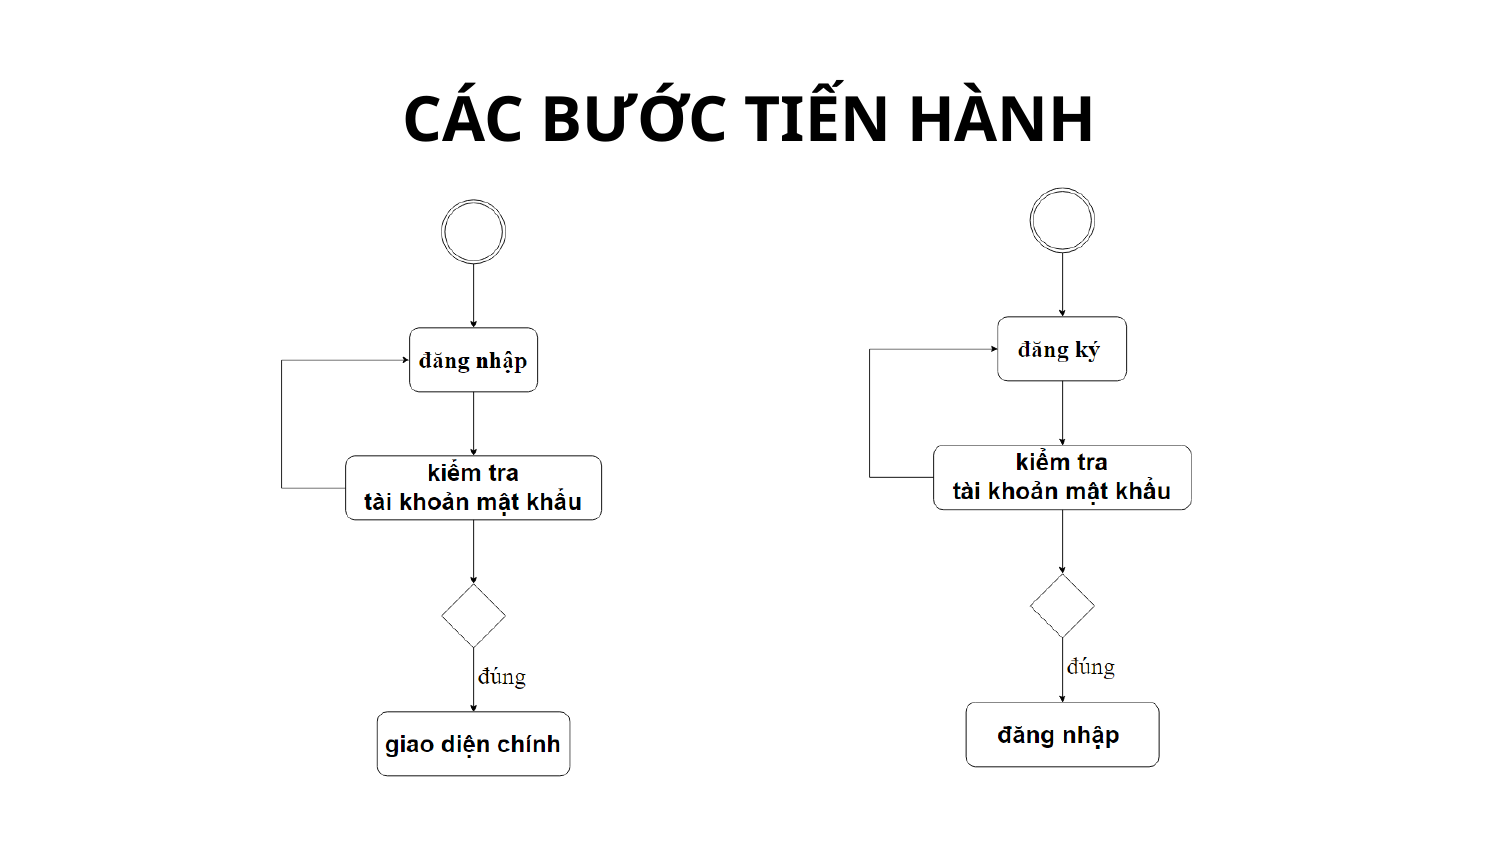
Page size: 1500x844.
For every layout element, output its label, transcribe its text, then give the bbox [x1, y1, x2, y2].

title CÁC BƯỚC TIẾN HÀNH [66, 63, 1434, 158]
picture [253, 191, 647, 781]
picture [840, 182, 1234, 781]
